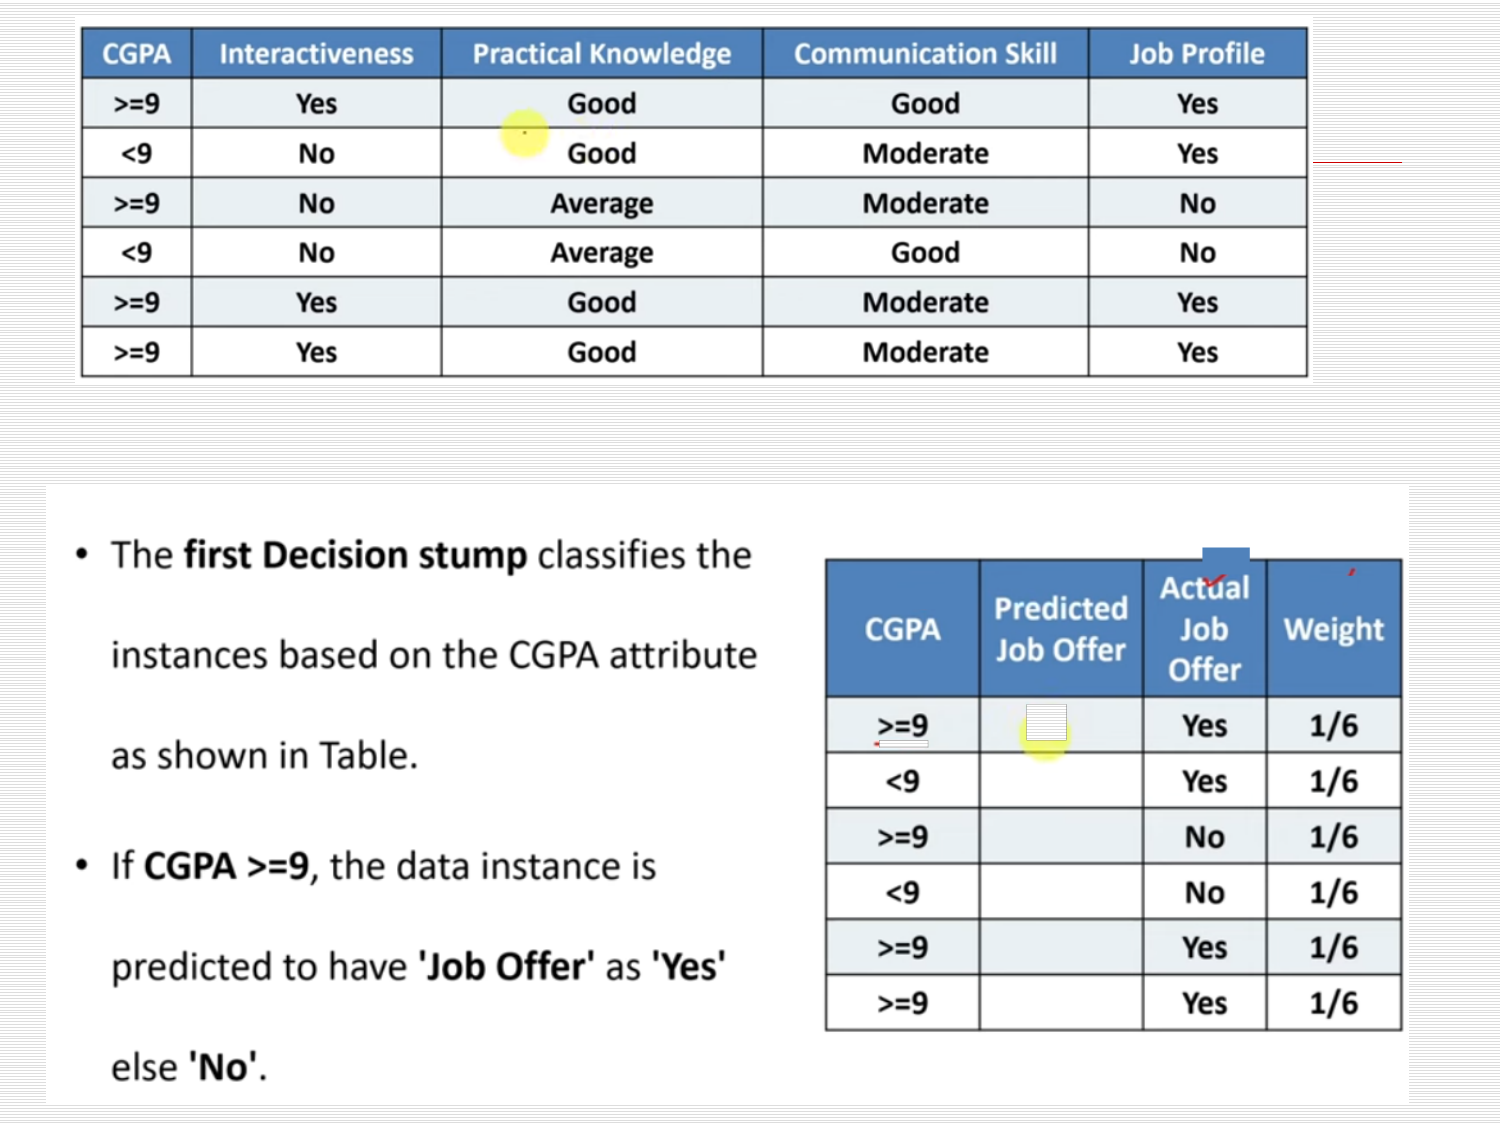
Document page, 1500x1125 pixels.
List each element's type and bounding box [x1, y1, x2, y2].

picture [46, 486, 1410, 1105]
picture [74, 16, 1313, 383]
